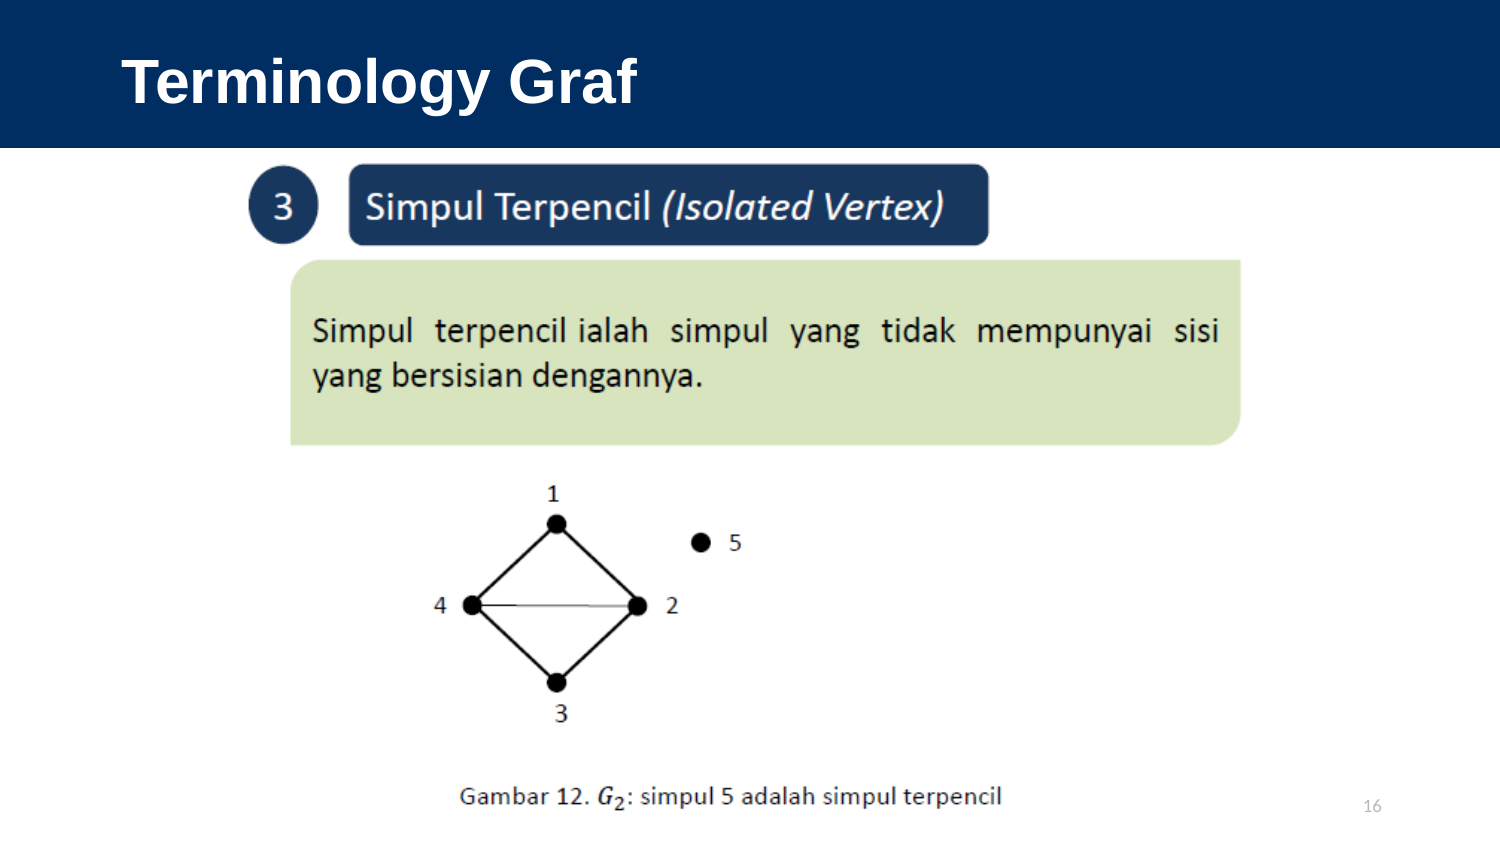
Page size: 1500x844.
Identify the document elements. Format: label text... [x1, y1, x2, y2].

picture [243, 153, 1256, 819]
slide_number 16 [1250, 782, 1397, 827]
picture [0, 0, 1500, 148]
